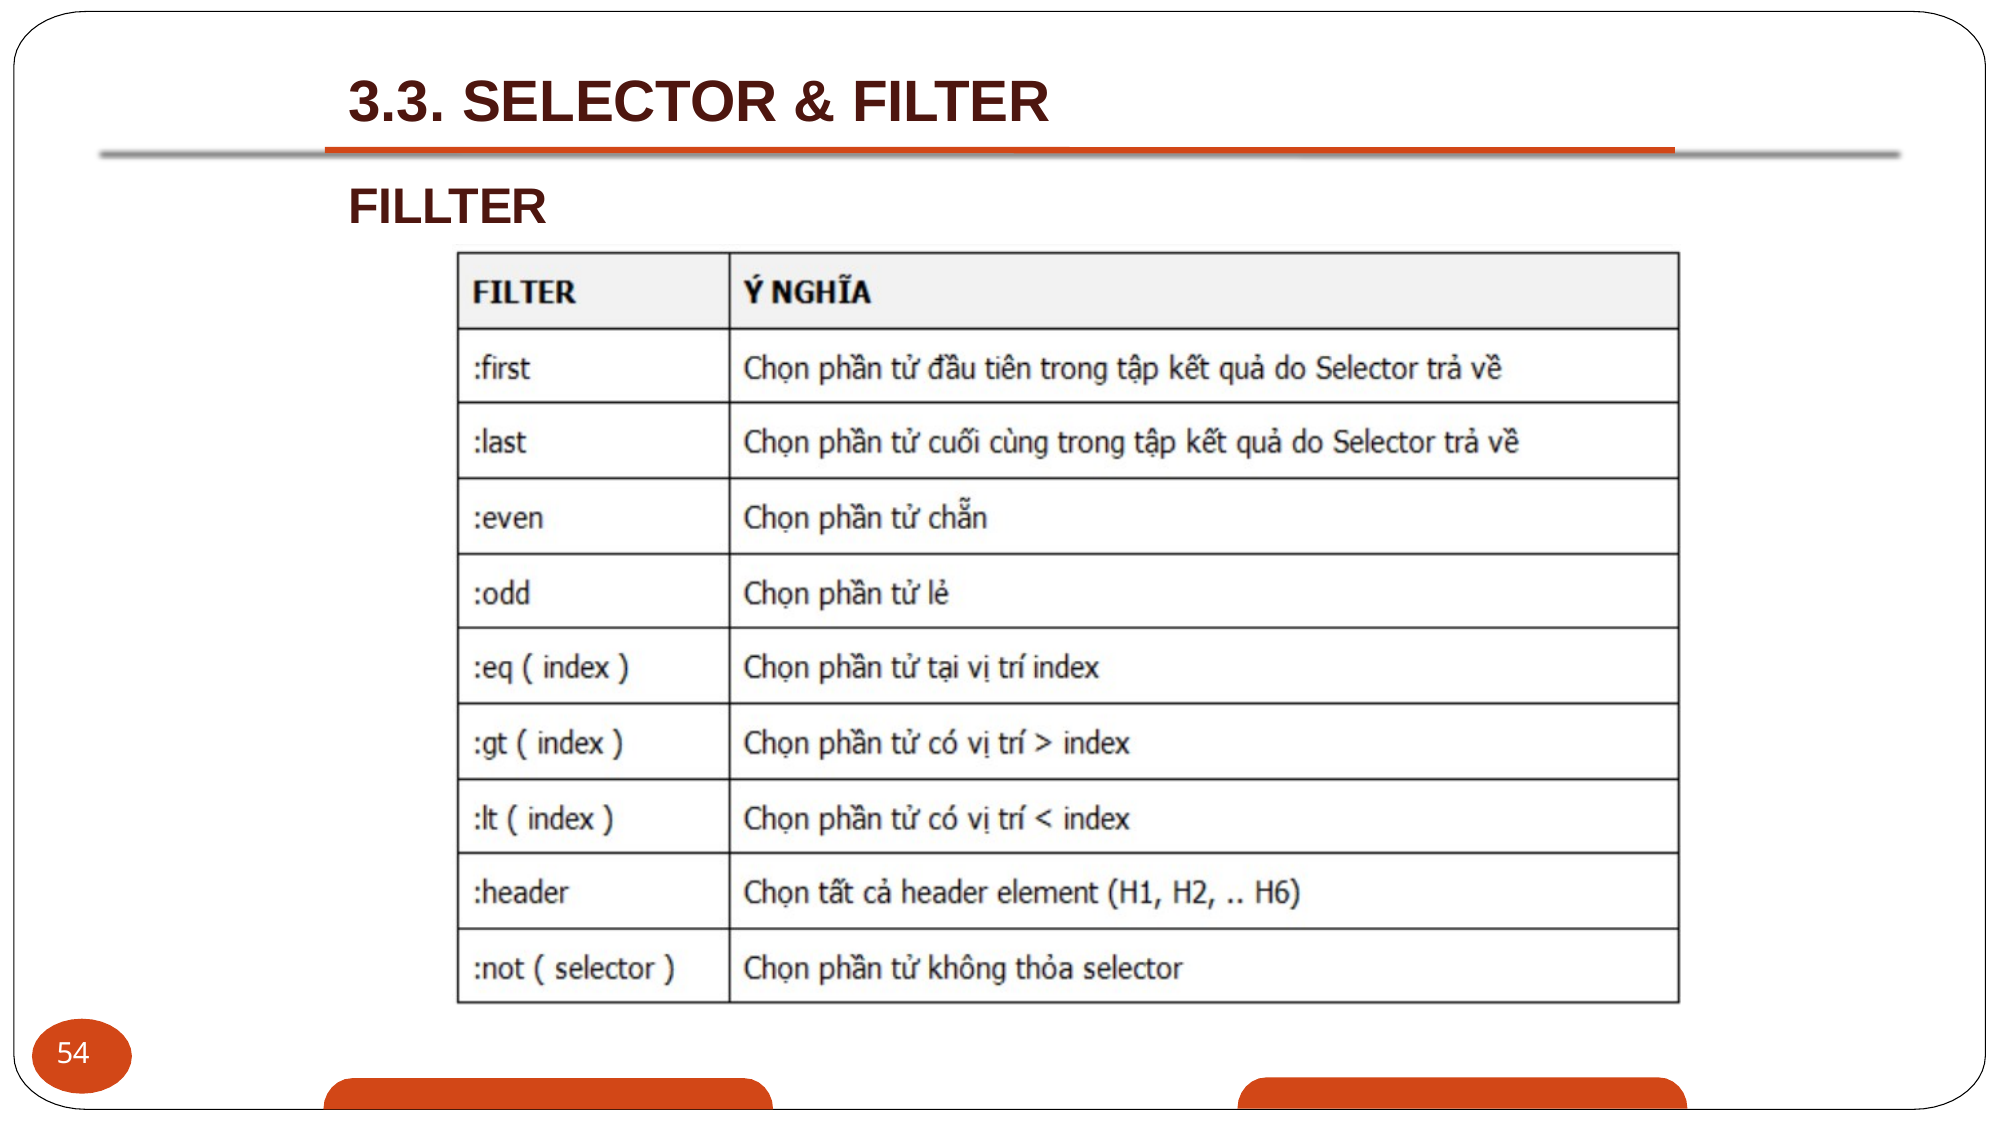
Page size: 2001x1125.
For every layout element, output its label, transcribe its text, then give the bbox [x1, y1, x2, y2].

slide_number 54 [50, 1039, 116, 1125]
picture [93, 145, 259, 163]
picture [452, 244, 1682, 1006]
title 3.3. SELECTOR & FILTER [1745, 60, 2000, 251]
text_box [259, 10, 1740, 1111]
